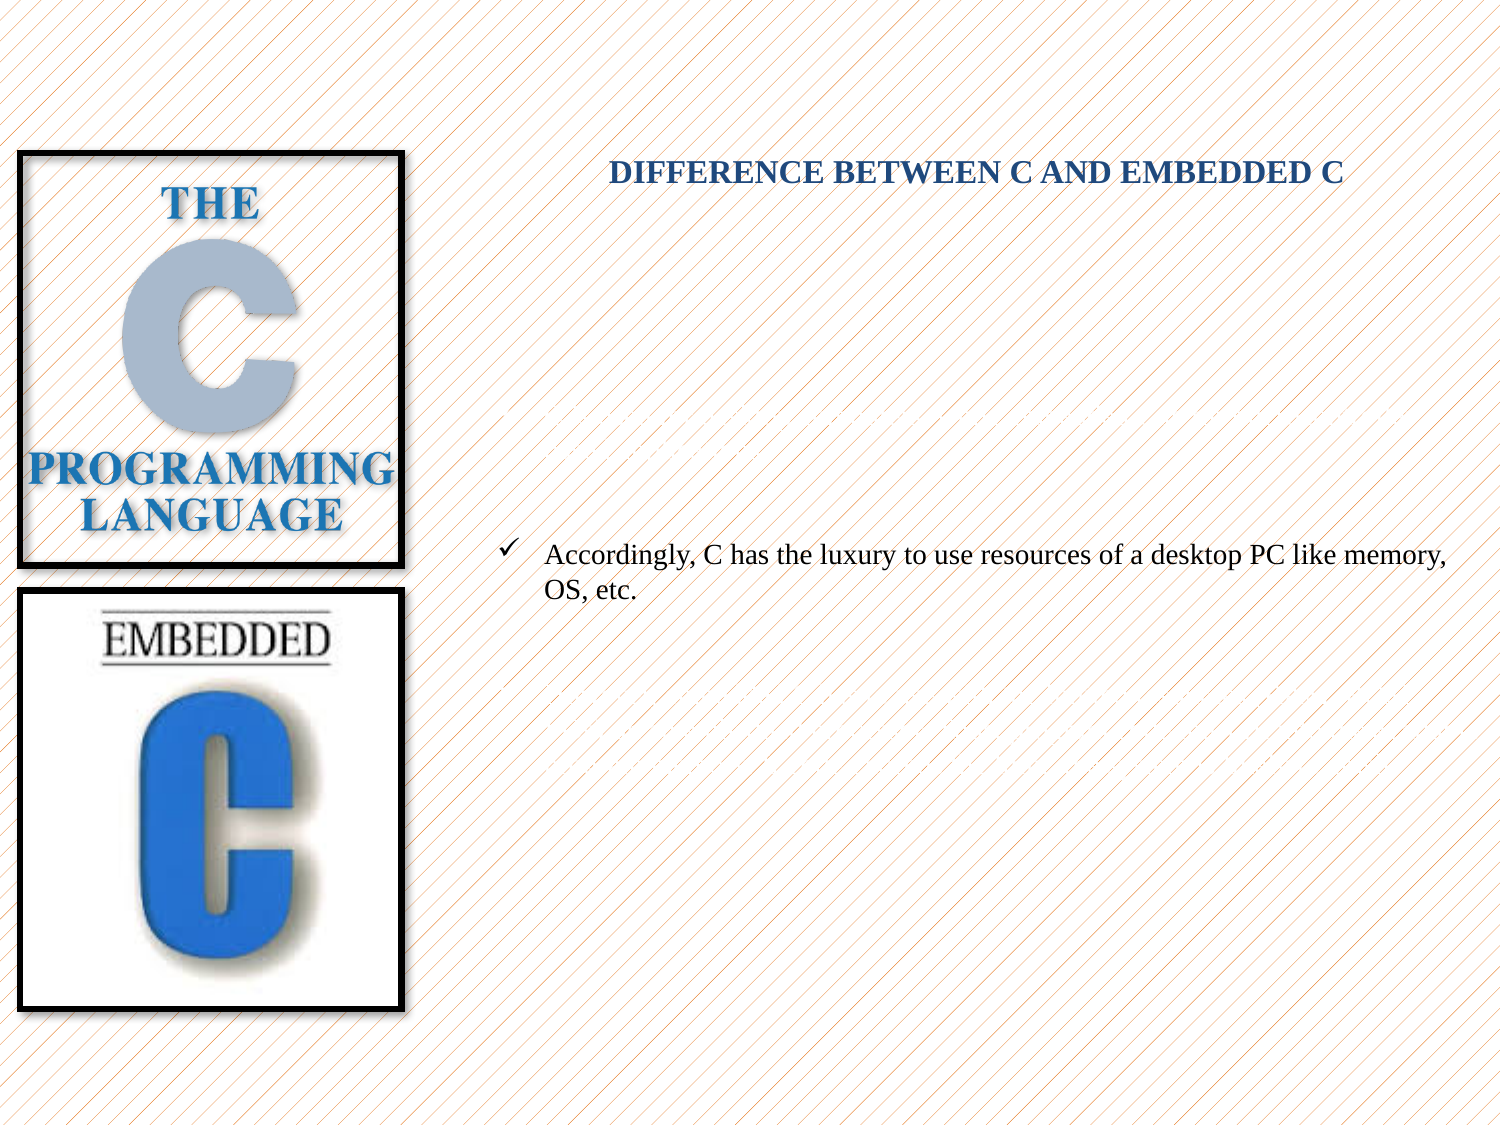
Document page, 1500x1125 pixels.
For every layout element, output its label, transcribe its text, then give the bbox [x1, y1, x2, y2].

picture [23, 155, 399, 563]
text_box [1143, 364, 1342, 388]
text_box C is used for desktop computers, while embedded C is for microcontroller based applications. Accordingly, C has the luxury to use resources of a desktop PC like memory, OS, etc. However, embedded C has to use with the limited resources (RAM, ROM, I/Os) on an embedded processor. Thus, program code must fit into the available program memory. If code exceeds the limit, the system is likely to crash. [482, 388, 1500, 788]
text_box [0, 0, 680, 51]
text_box [778, 290, 1363, 354]
text_box [531, 254, 778, 388]
text_box [281, 31, 1442, 110]
text_box DIFFERENCE BETWEEN C AND EMBEDDED C [594, 143, 1500, 198]
text_box [33, 121, 778, 187]
text_box [468, 183, 1379, 254]
text_box [1143, 788, 1459, 1094]
text_box [33, 500, 482, 626]
picture [23, 593, 399, 1007]
text_box [414, 641, 482, 713]
text_box [732, 364, 931, 388]
text_box [732, 788, 939, 1016]
text_box [414, 187, 531, 500]
text_box [778, 354, 1428, 388]
